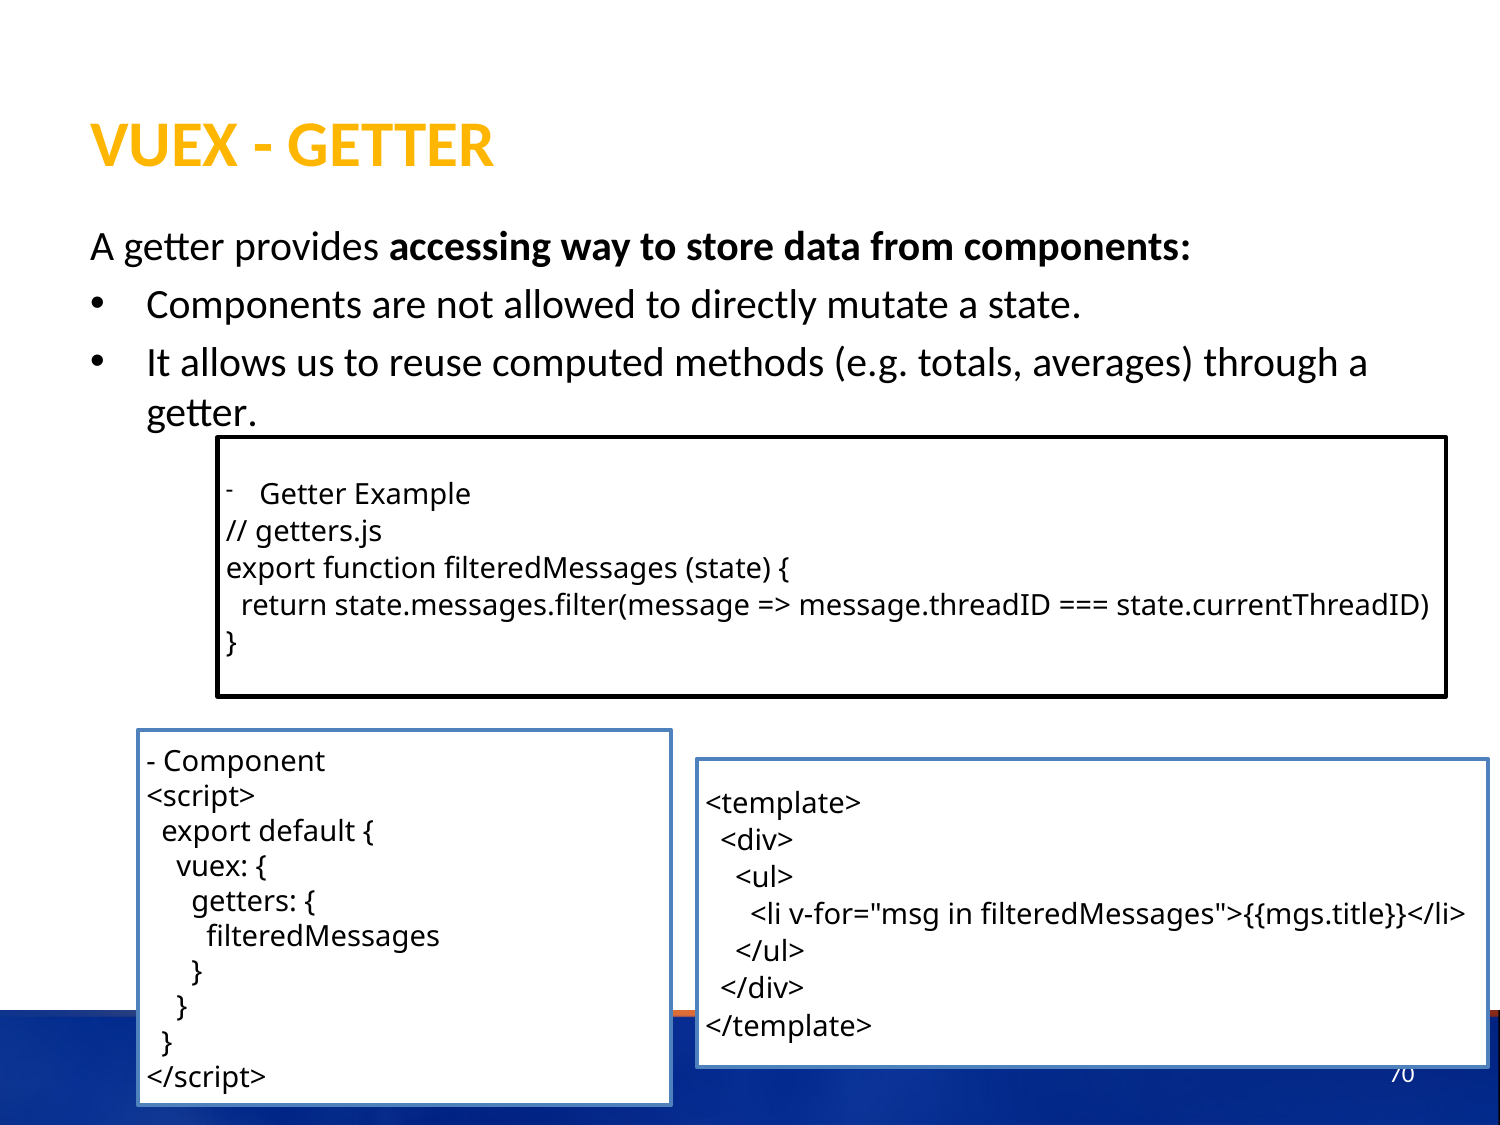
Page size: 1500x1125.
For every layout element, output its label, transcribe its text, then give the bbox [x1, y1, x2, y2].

list A getter provides accessing way to store data from components: Components are not allowed to directly mutate a state. It allows us to reuse computed methods (e.g. totals, averages) through a getter. [75, 210, 1425, 1005]
picture [0, 1010, 1500, 1125]
title Vuex - getter [75, 93, 1425, 188]
text_box - Component <script> export default { vuex: { getters: { filteredMessages } } } </script> [136, 728, 673, 1107]
slide_number 70 [1215, 1069, 1430, 1103]
text_box <template> <div> <ul> <li v-for="msg in filteredMessages">{{mgs.title}}</li> </ul> </div> </template> [695, 757, 1490, 1069]
text_box Getter Example // getters.js export function filteredMessages (state) { return state.messages.filter(message => message.threadID === state.currentThreadID) } [215, 435, 1448, 699]
